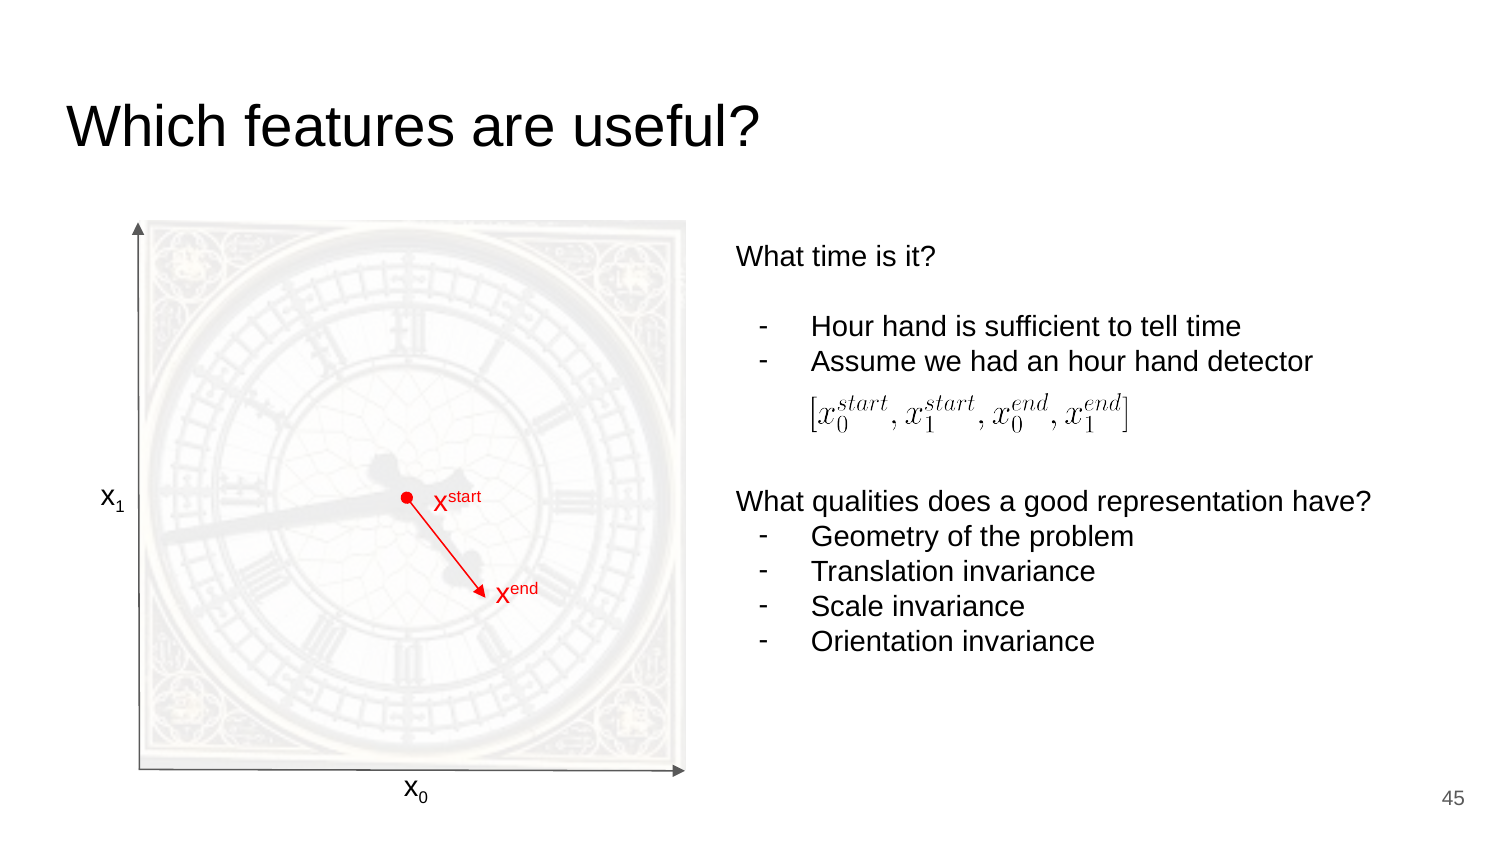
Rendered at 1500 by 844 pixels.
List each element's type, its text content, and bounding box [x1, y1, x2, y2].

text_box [406, 497, 486, 599]
text_box What time is it? Hour hand is sufficient to tell time Assume we had an hour hand detector What qualities does a good representation have? Geometry of the problem Translation invariance Scale invariance Orientation invariance [720, 222, 1472, 775]
picture [812, 393, 1127, 433]
text_box x0 [388, 780, 460, 804]
slide_number ‹#› [1389, 764, 1480, 830]
title Which features are useful? [51, 72, 1449, 167]
text_box x1 [85, 461, 132, 513]
picture [139, 220, 687, 770]
